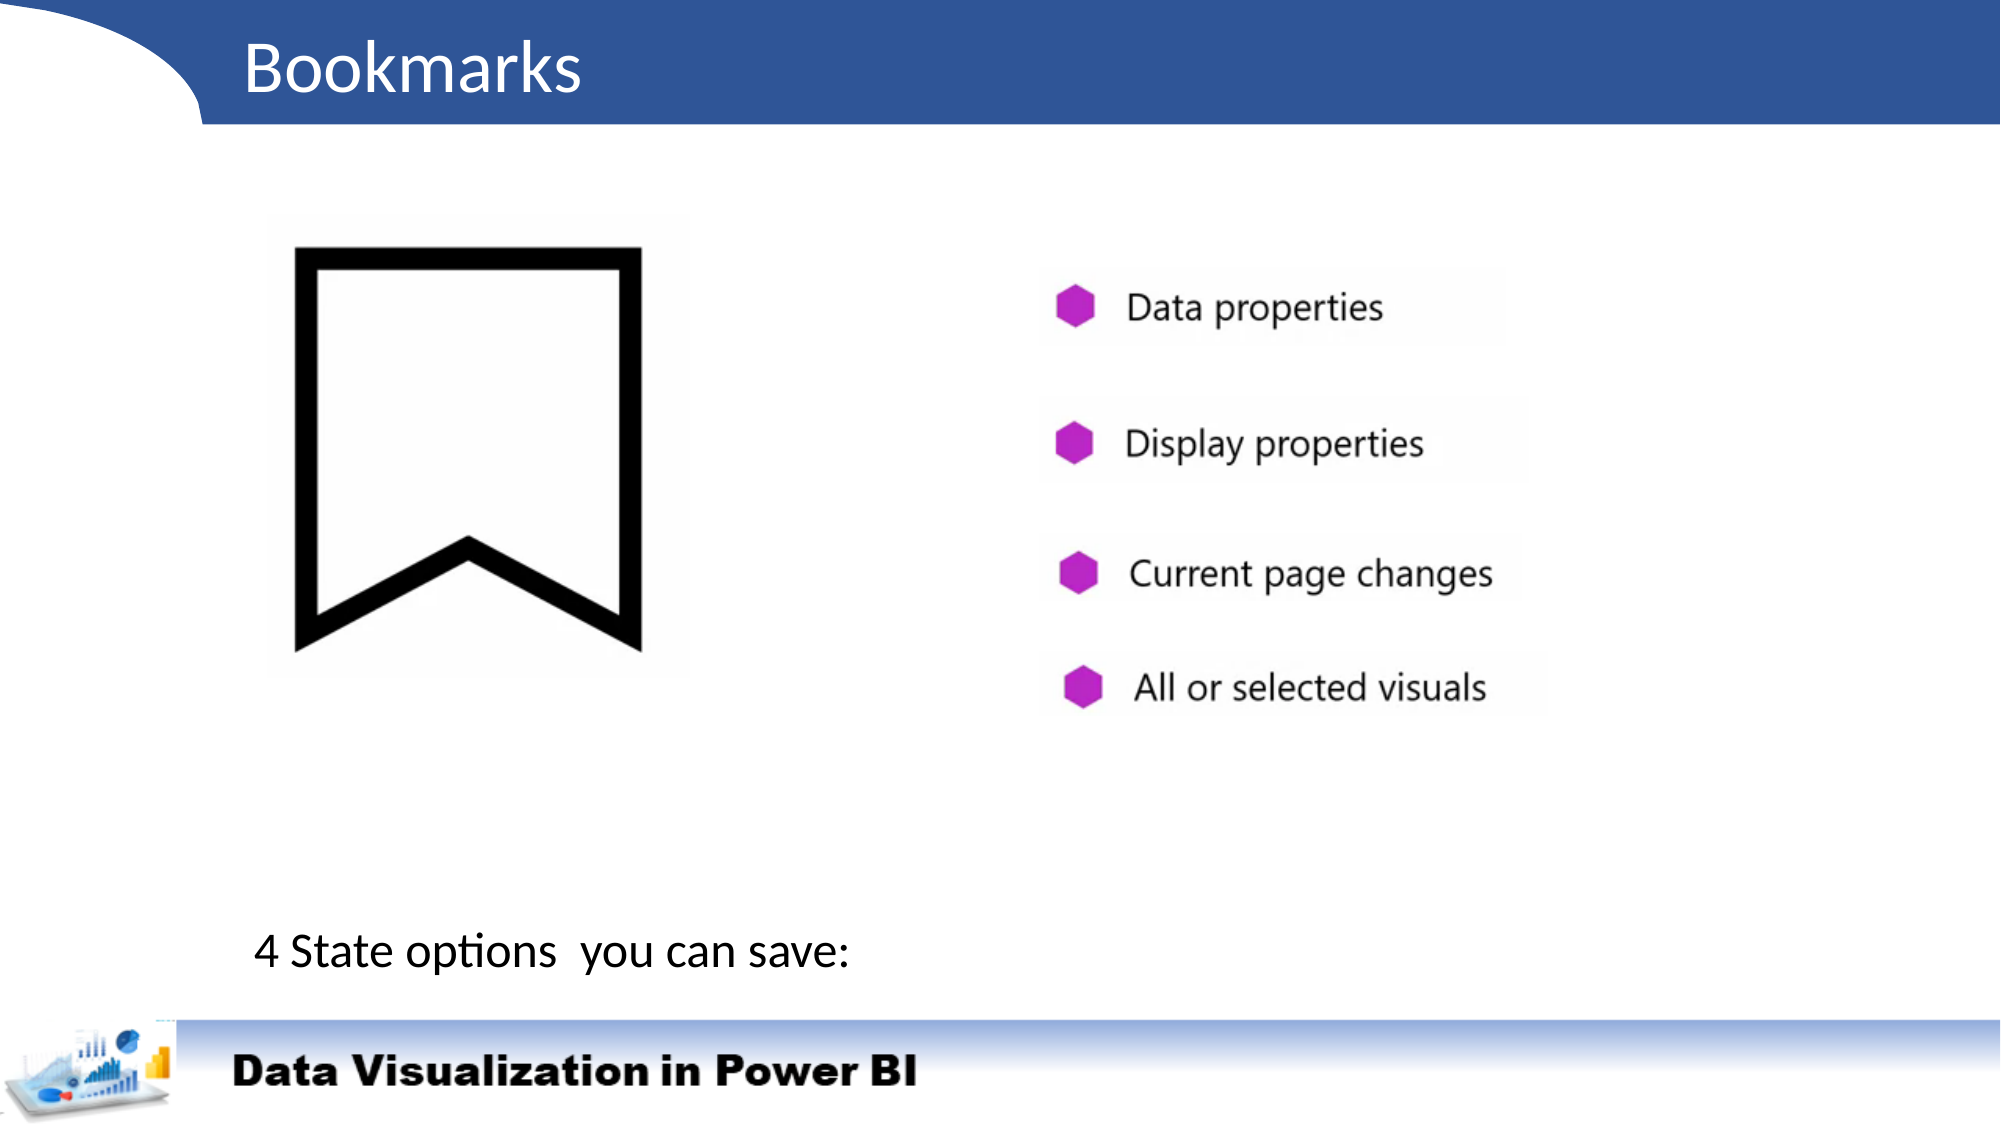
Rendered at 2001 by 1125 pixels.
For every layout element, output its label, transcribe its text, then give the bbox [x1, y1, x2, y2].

text_box 4 State options you can save: [238, 910, 946, 986]
text_box Bookmarks [0, 0, 2000, 126]
picture [0, 0, 2001, 1125]
